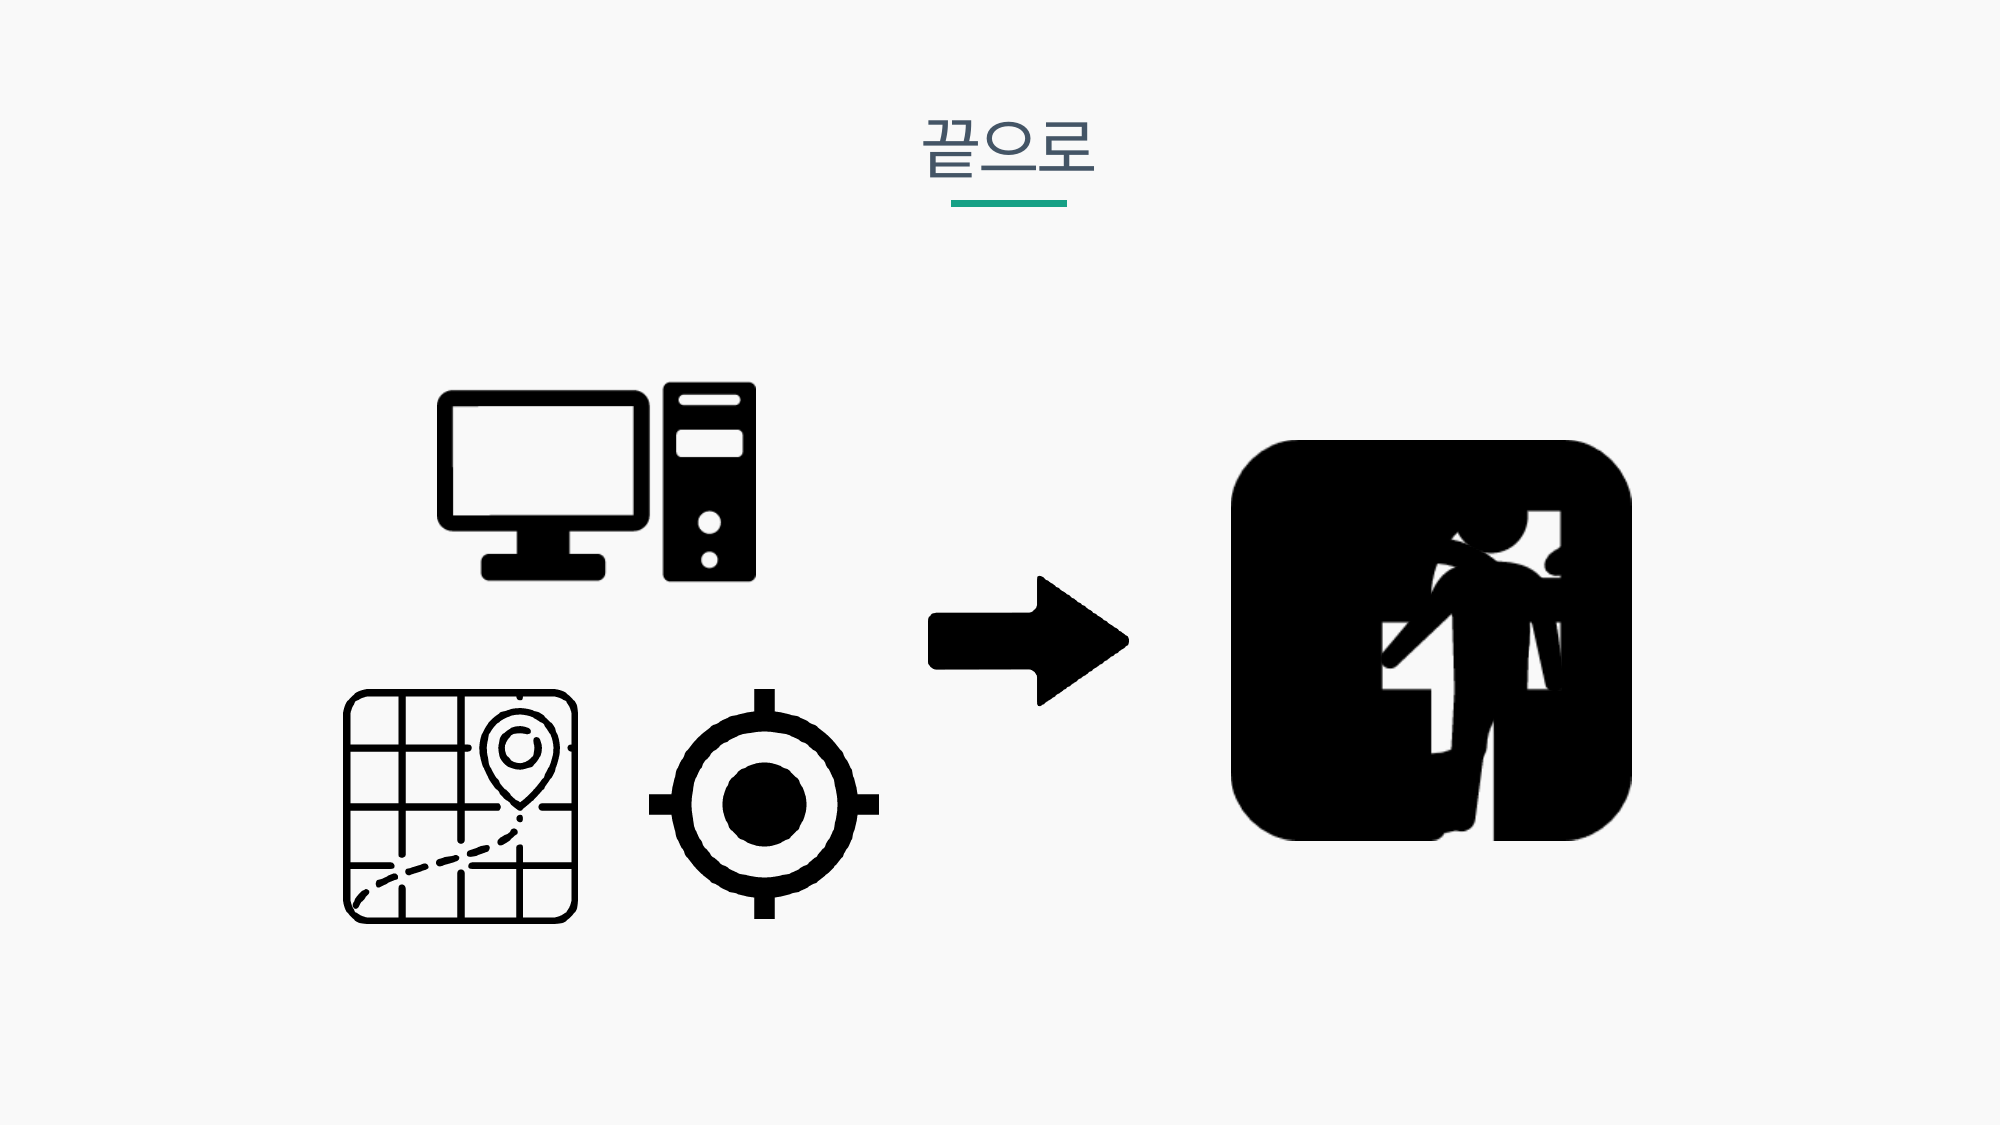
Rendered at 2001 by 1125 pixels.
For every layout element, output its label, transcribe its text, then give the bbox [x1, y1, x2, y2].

picture [343, 689, 578, 924]
text_box 끝으로 [712, 99, 1306, 194]
picture [649, 689, 879, 919]
picture [928, 540, 1129, 741]
picture [1231, 440, 1632, 841]
picture [437, 323, 756, 641]
